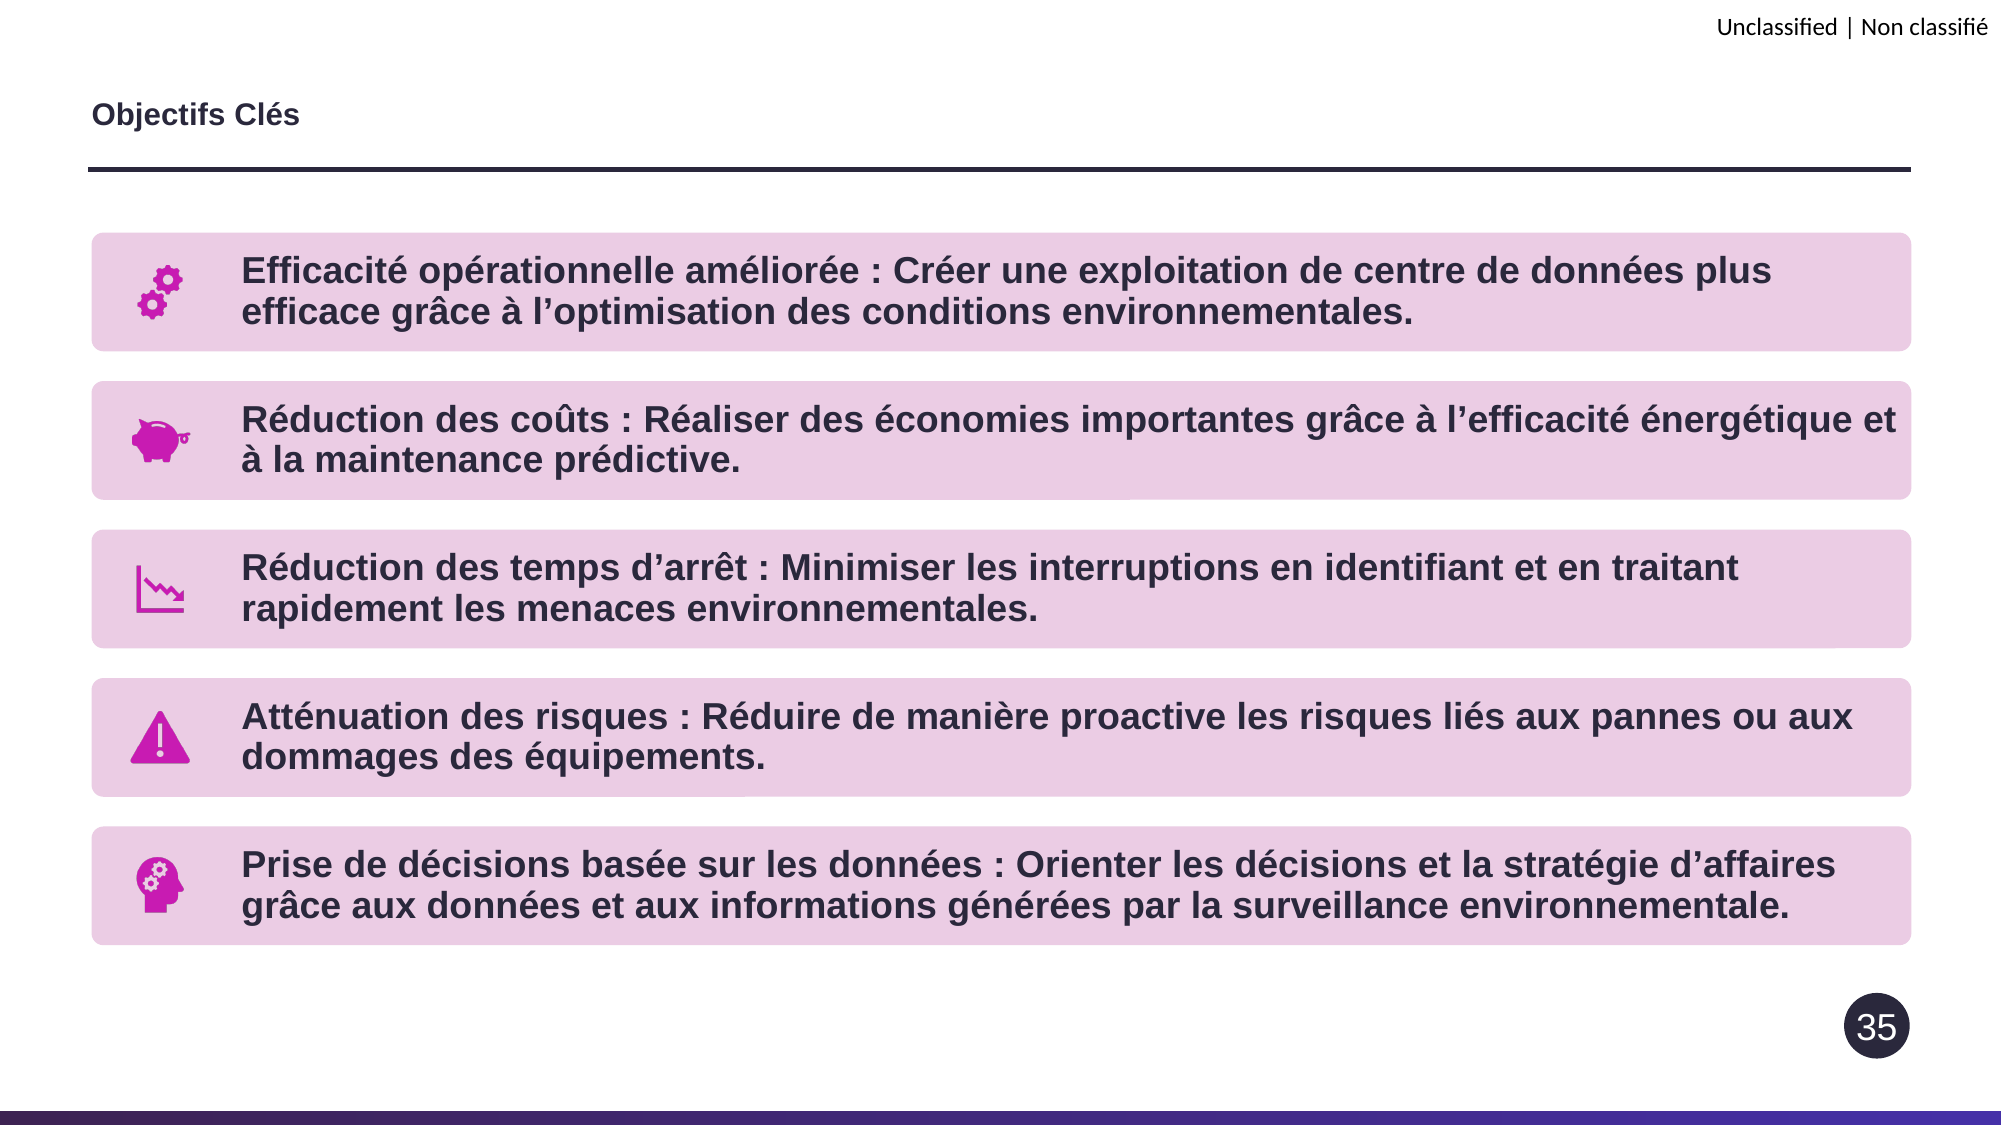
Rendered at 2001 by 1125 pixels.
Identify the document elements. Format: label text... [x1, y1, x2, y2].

slide_number 35 [1844, 992, 1910, 1059]
title Objectifs Clés [91, 86, 956, 170]
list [91, 231, 1912, 946]
